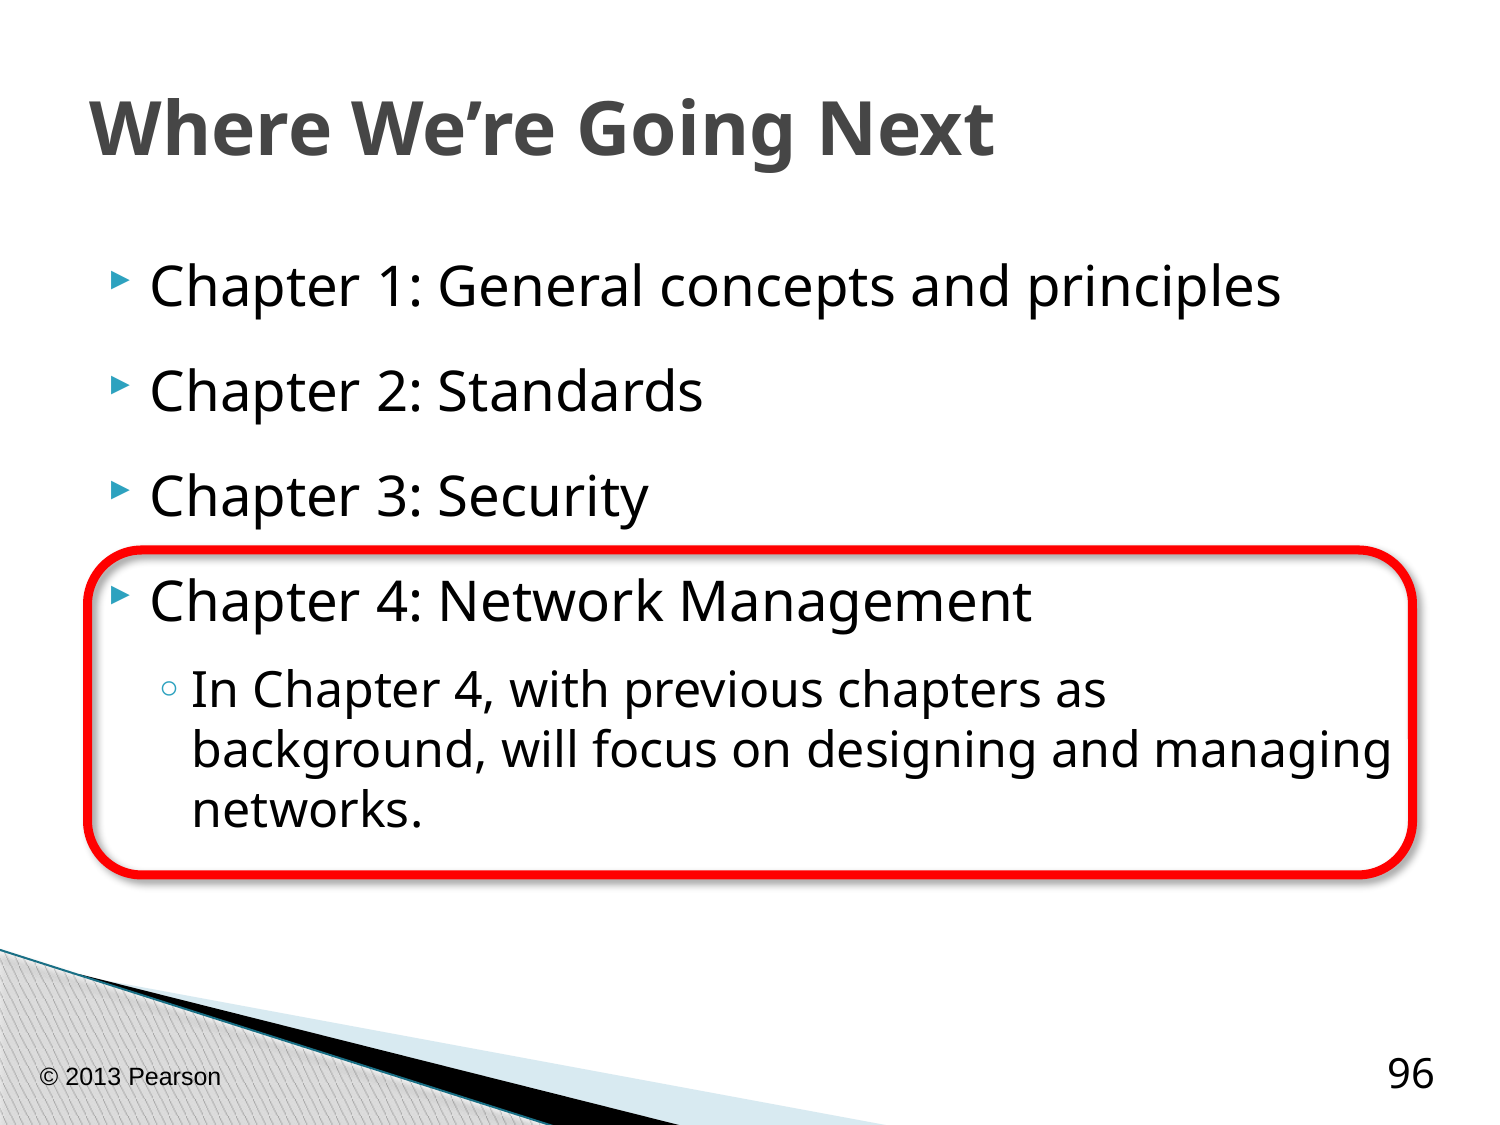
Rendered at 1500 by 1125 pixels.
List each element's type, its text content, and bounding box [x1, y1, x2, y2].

title Where We’re Going Next [75, 50, 1425, 200]
slide_number 96 [1325, 1051, 1450, 1112]
text_box [83, 545, 1418, 880]
footer © 2013 Pearson [24, 1050, 238, 1098]
list Chapter 1: General concepts and principles Chapter 2: Standards Chapter 3: Security Chapter 4: Network Management In Chapter 4, with previous chapters as background, will focus on designing and managing networks. [74, 242, 1426, 986]
